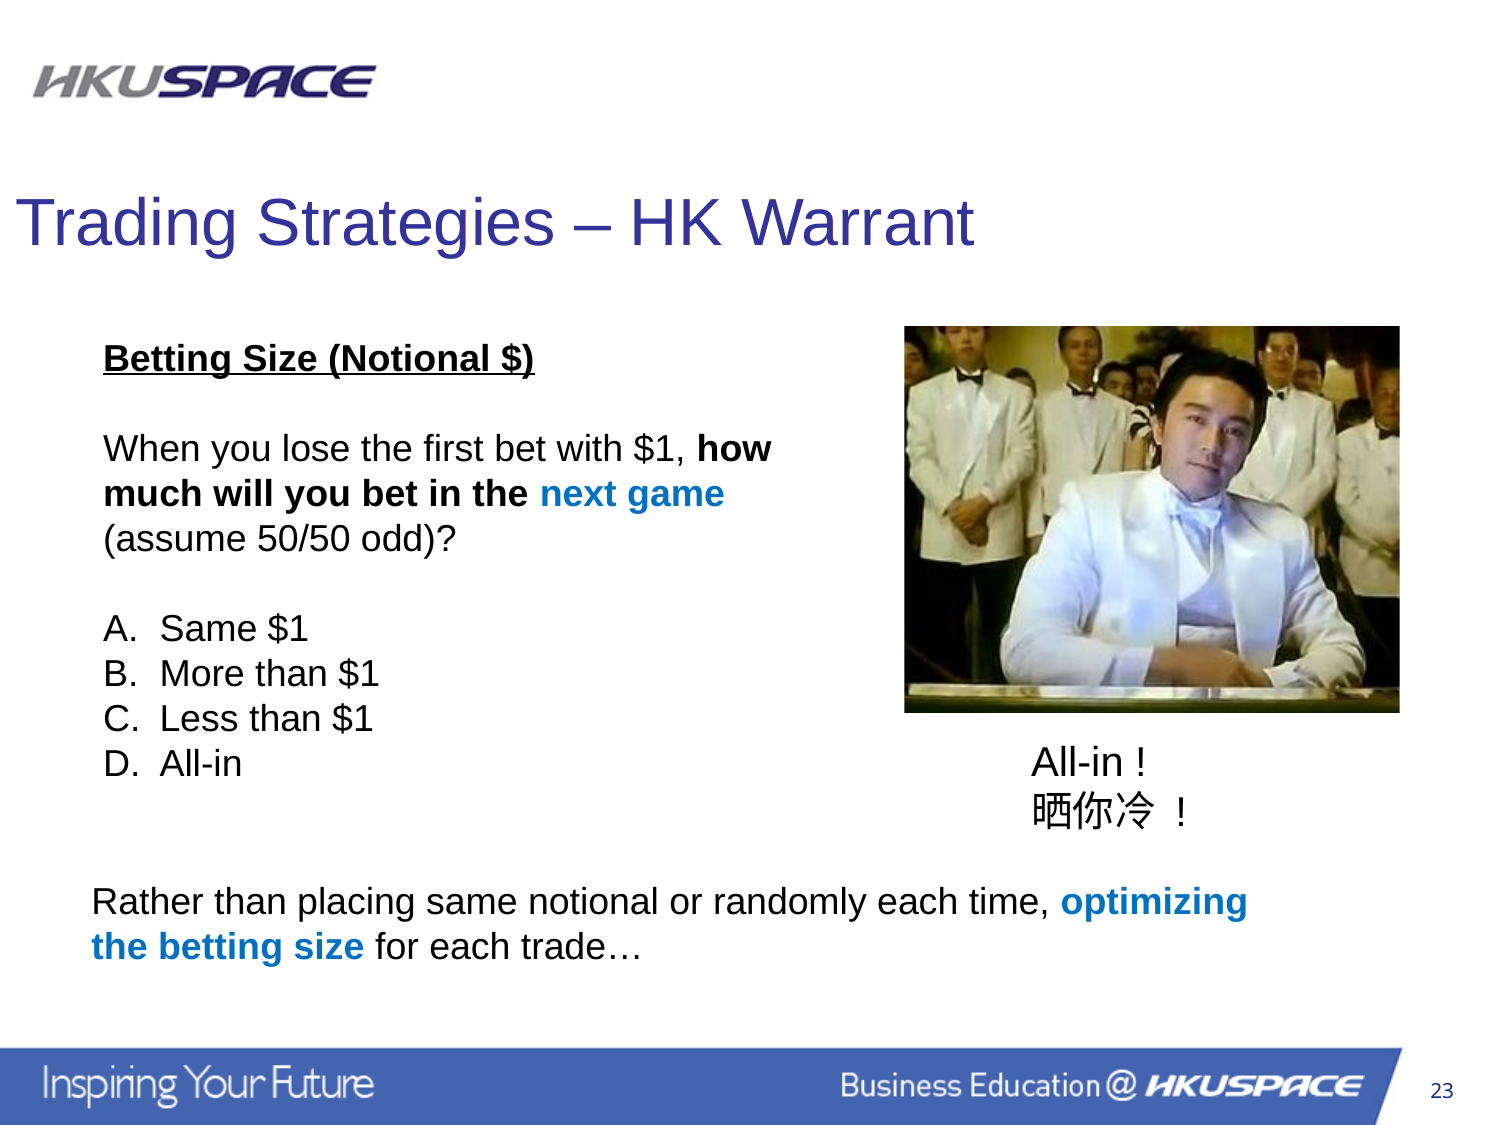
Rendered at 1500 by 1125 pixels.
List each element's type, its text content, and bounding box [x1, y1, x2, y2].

title Trading Strategies – HK Warrant [0, 101, 1325, 266]
text_box Betting Size (Notional $) When you lose the first bet with $1, how much will you bet in the next game (assume 50/50 odd)? Same $1 More than $1 Less than $1 All-in [88, 326, 892, 869]
text_box [64, 278, 1483, 905]
picture [0, 0, 1500, 1125]
text_box Rather than placing same notional or randomly each time, optimizing the betting size for each trade… [76, 869, 1270, 1015]
text_box All-in ! 晒你冷 ! [1016, 727, 1202, 843]
slide_number 23 [1415, 1070, 1499, 1125]
